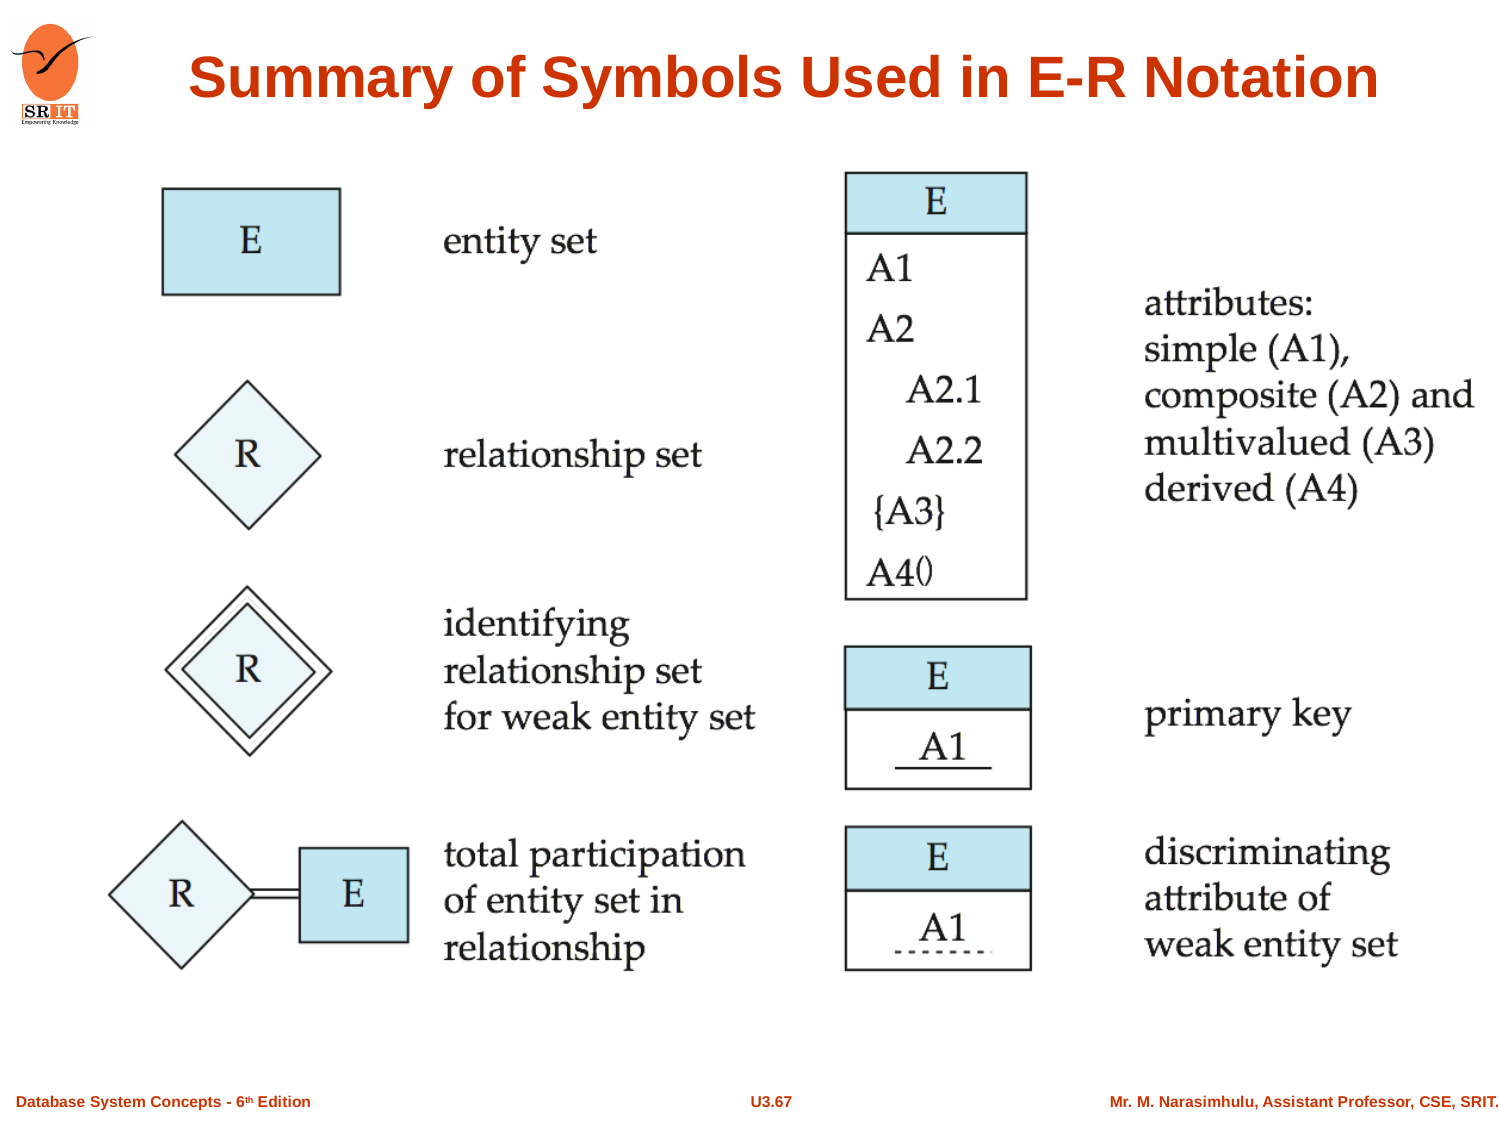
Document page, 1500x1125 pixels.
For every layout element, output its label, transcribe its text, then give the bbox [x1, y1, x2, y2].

picture [65, 167, 1477, 993]
picture [11, 19, 93, 128]
title Summary of Symbols Used in E-R Notation [108, 31, 1461, 117]
